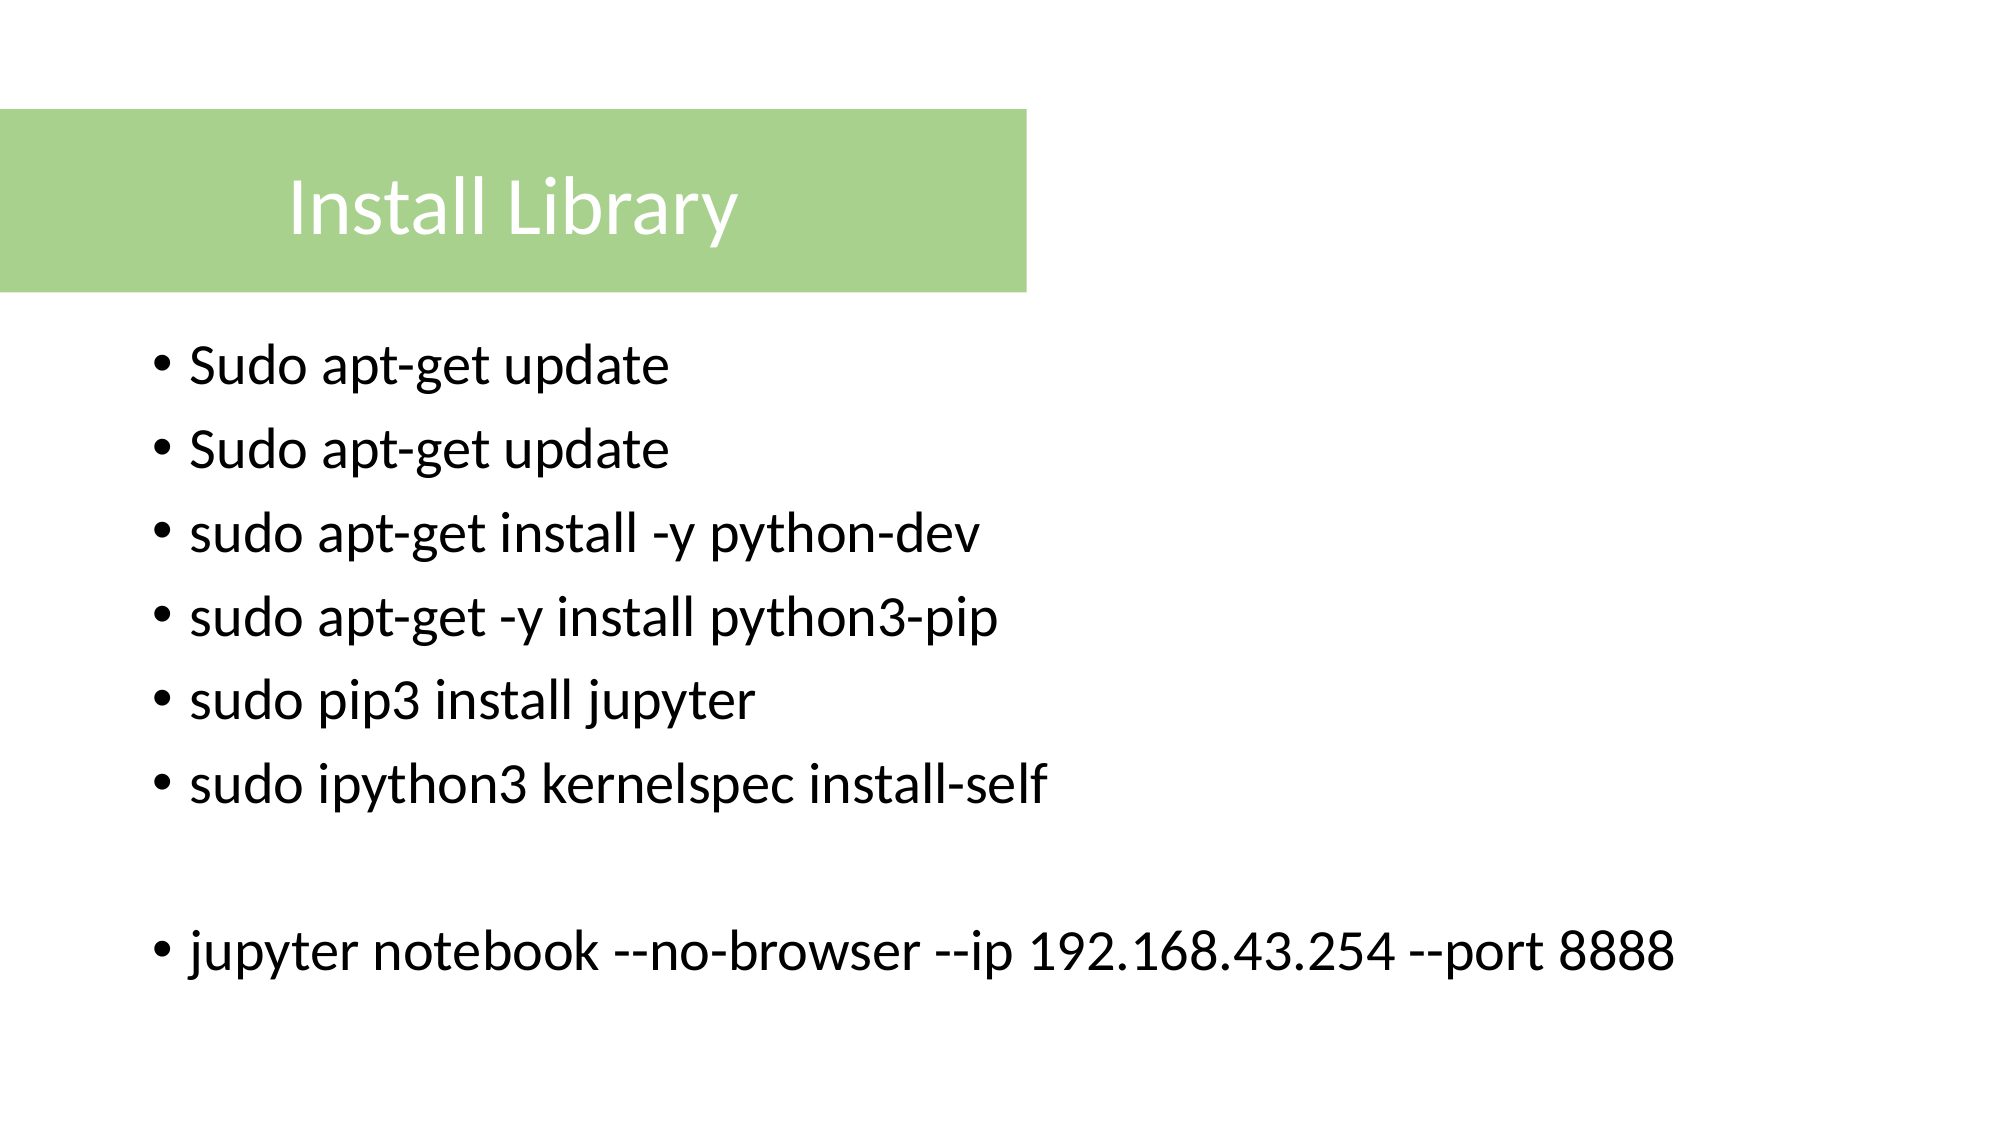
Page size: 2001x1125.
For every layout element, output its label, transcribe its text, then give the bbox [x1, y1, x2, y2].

list Sudo apt-get update Sudo apt-get update sudo apt-get install -y python-dev sudo apt-get -y install python3-pip sudo pip3 install jupyter sudo ipython3 kernelspec install-self jupyter notebook --no-browser --ip 192.168.43.254 --port 8888 [137, 327, 1863, 1041]
text_box Install Library [0, 108, 1028, 293]
